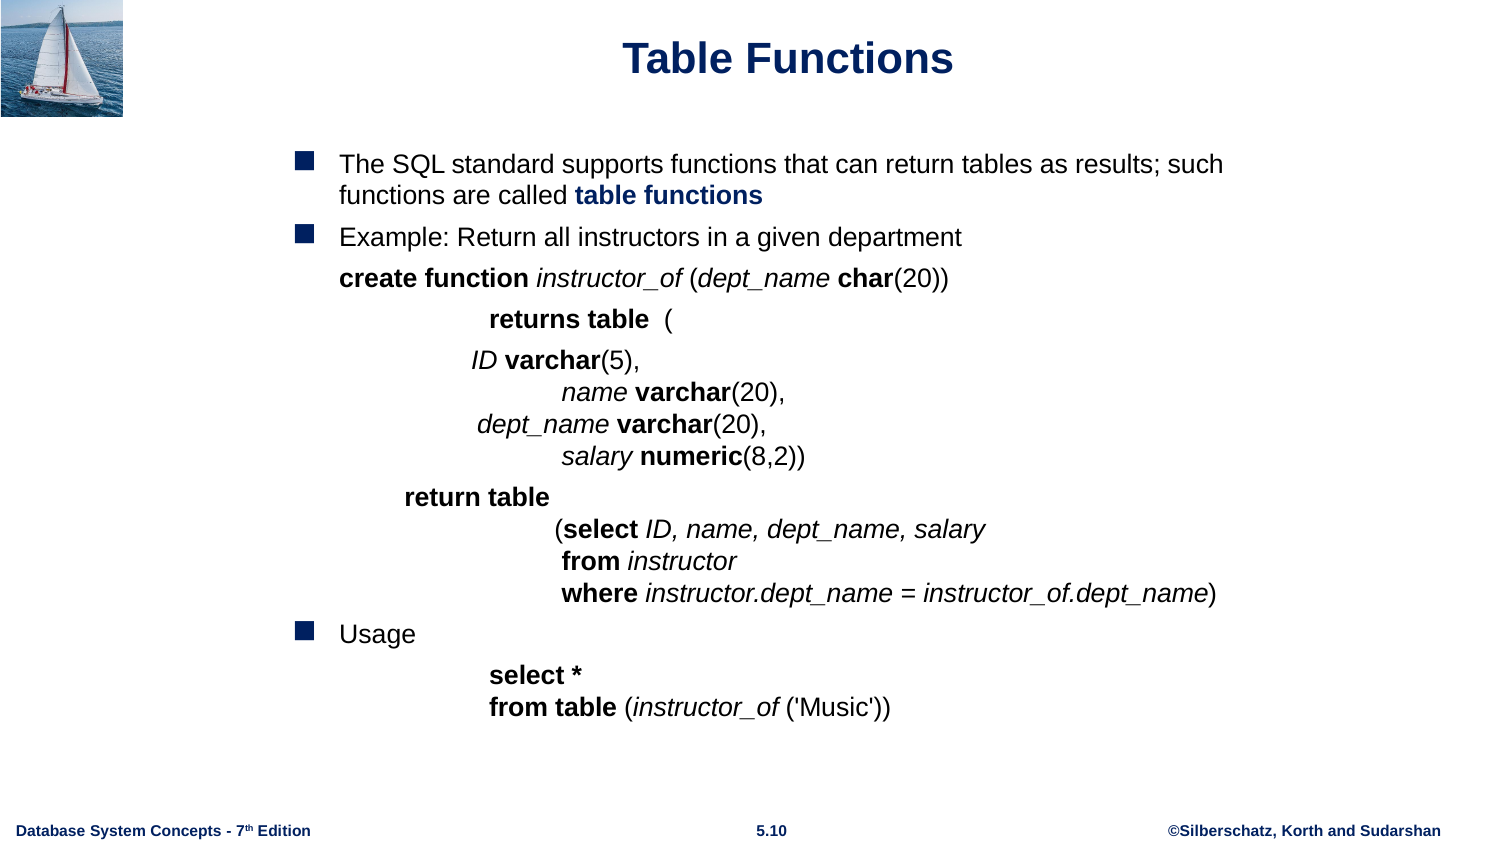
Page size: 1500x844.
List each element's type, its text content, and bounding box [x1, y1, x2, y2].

picture [0, 0, 123, 117]
list The SQL standard supports functions that can return tables as results; such functions are called table functions Example: Return all instructors in a given department create function instructor_of (dept_name char(20)) returns table ( ID varchar(5), name varchar(20), dept_name varchar(20), salary numeric(8,2)) return table (select ID, name, dept_name, salary from instructor where instructor.dept_name = instructor_of.dept_name) Usage select * from table (instructor_of ('Music')) [282, 139, 1311, 817]
title Table Functions [125, 14, 1452, 90]
